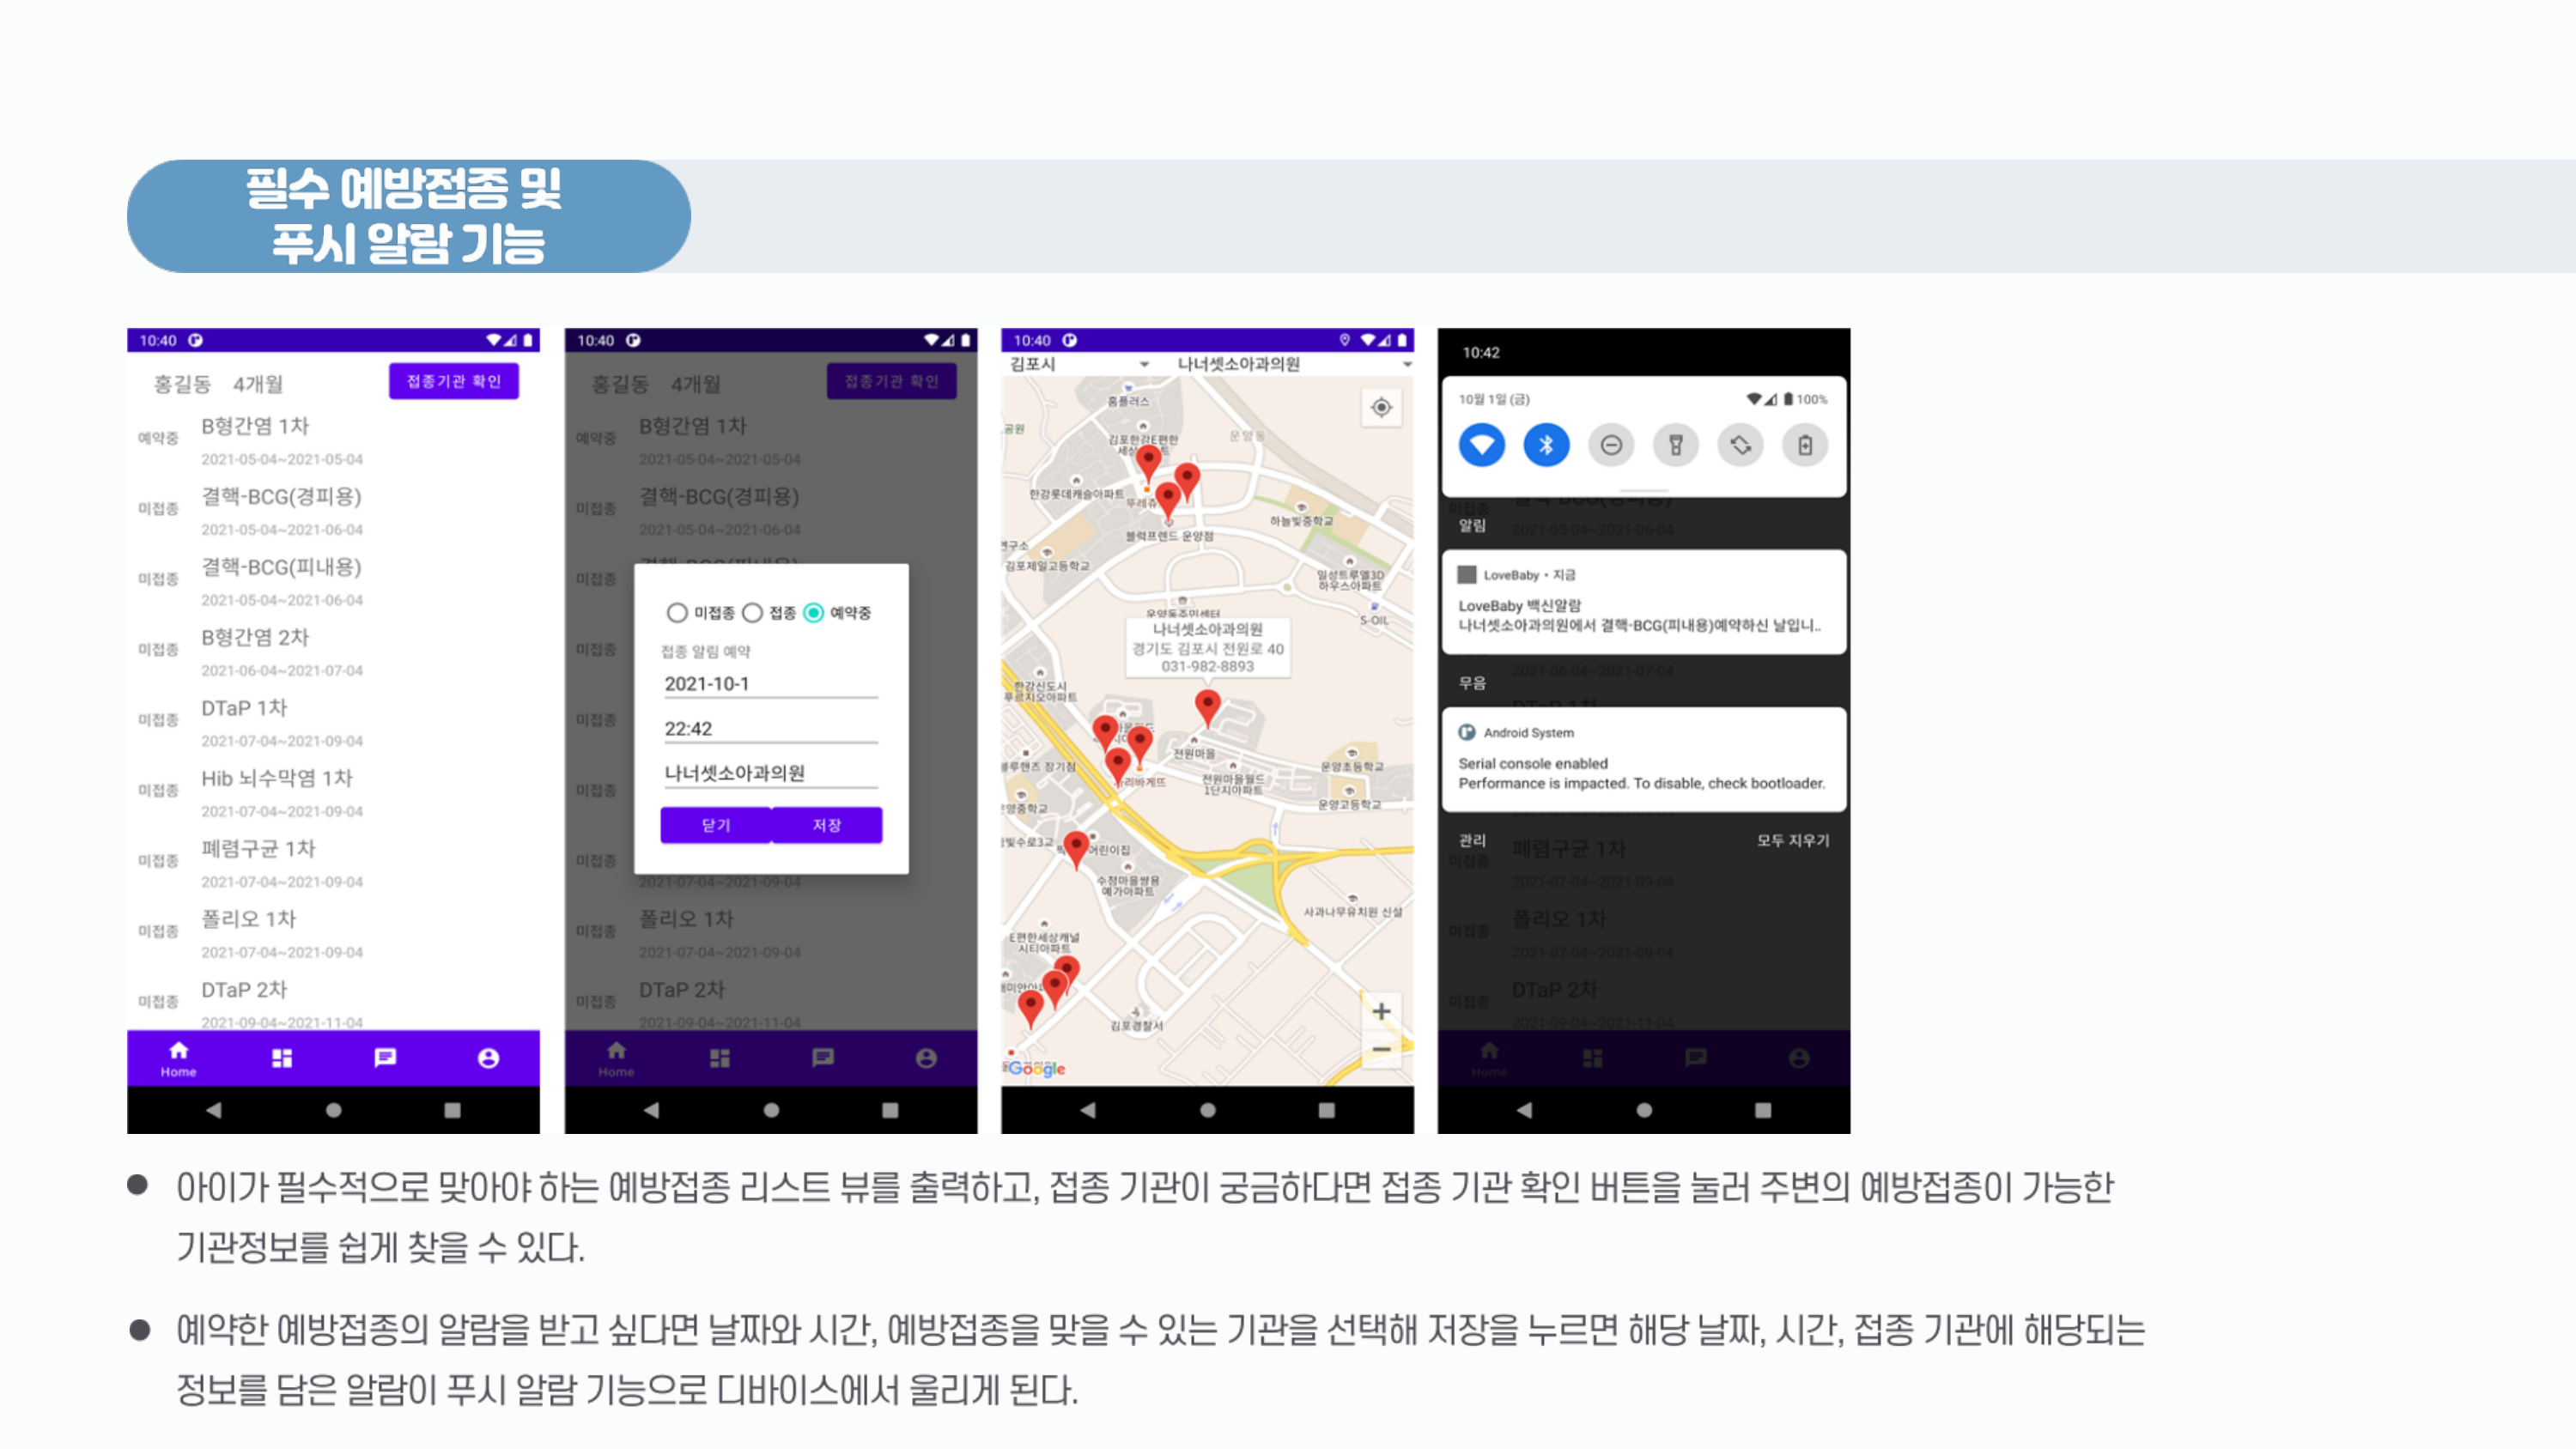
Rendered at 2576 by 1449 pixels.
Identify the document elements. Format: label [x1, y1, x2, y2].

text_box [130, 1319, 151, 1342]
text_box [598, 160, 691, 273]
picture [237, 151, 593, 295]
text_box [127, 160, 233, 273]
text_box [127, 327, 1852, 1134]
picture [169, 1300, 2165, 1429]
text_box [127, 1173, 149, 1196]
picture [169, 1158, 2131, 1287]
text_box [692, 160, 2576, 273]
